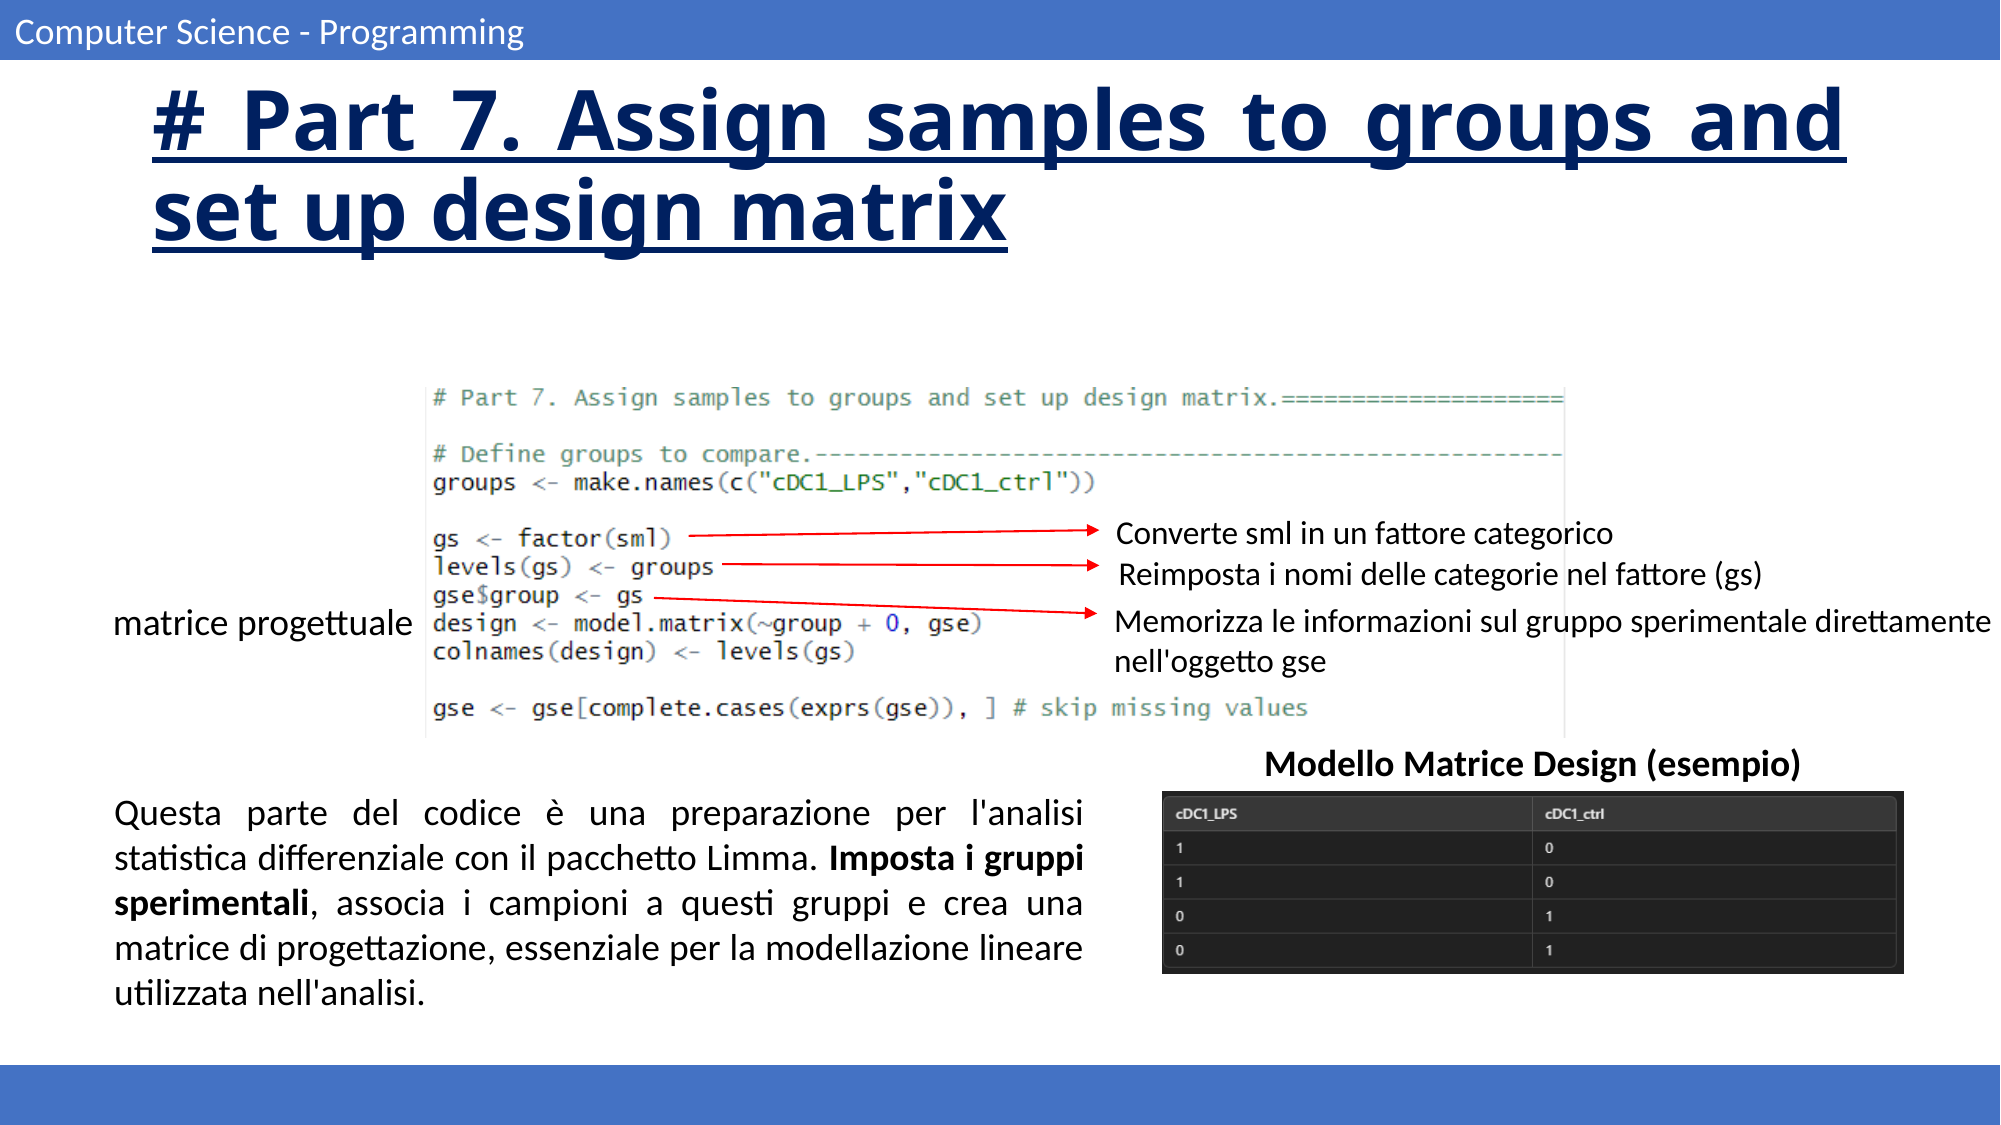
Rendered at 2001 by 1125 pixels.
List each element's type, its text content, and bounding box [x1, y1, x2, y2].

text_box Modello Matrice Design (esempio) [1162, 731, 1904, 791]
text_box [653, 597, 1098, 614]
text_box Questa parte del codice è una preparazione per l'analisi statistica differenziale con il pacchetto Limma. Imposta i gruppi sperimentali, associa i campioni a questi gruppi e crea una matrice di progettazione, essenziale per la modellazione lineare utilizzata nell'analisi. [99, 780, 1100, 1020]
text_box Converte sml in un fattore categorico [1575, 503, 1630, 544]
picture [425, 387, 1575, 738]
text_box matrice progettuale [98, 590, 425, 650]
text_box Memorizza le informazioni sul gruppo sperimentale direttamente nell'oggetto gse [1575, 592, 2000, 687]
title # Part 7. Assign samples to groups and set up design matrix [137, 61, 1863, 278]
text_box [688, 530, 1100, 536]
picture [1162, 791, 1904, 974]
text_box Reimposta i nomi delle categorie nel fattore (gs) [1575, 544, 1779, 592]
text_box Computer Science - Programming [0, 0, 2000, 61]
text_box [0, 1064, 2000, 1125]
